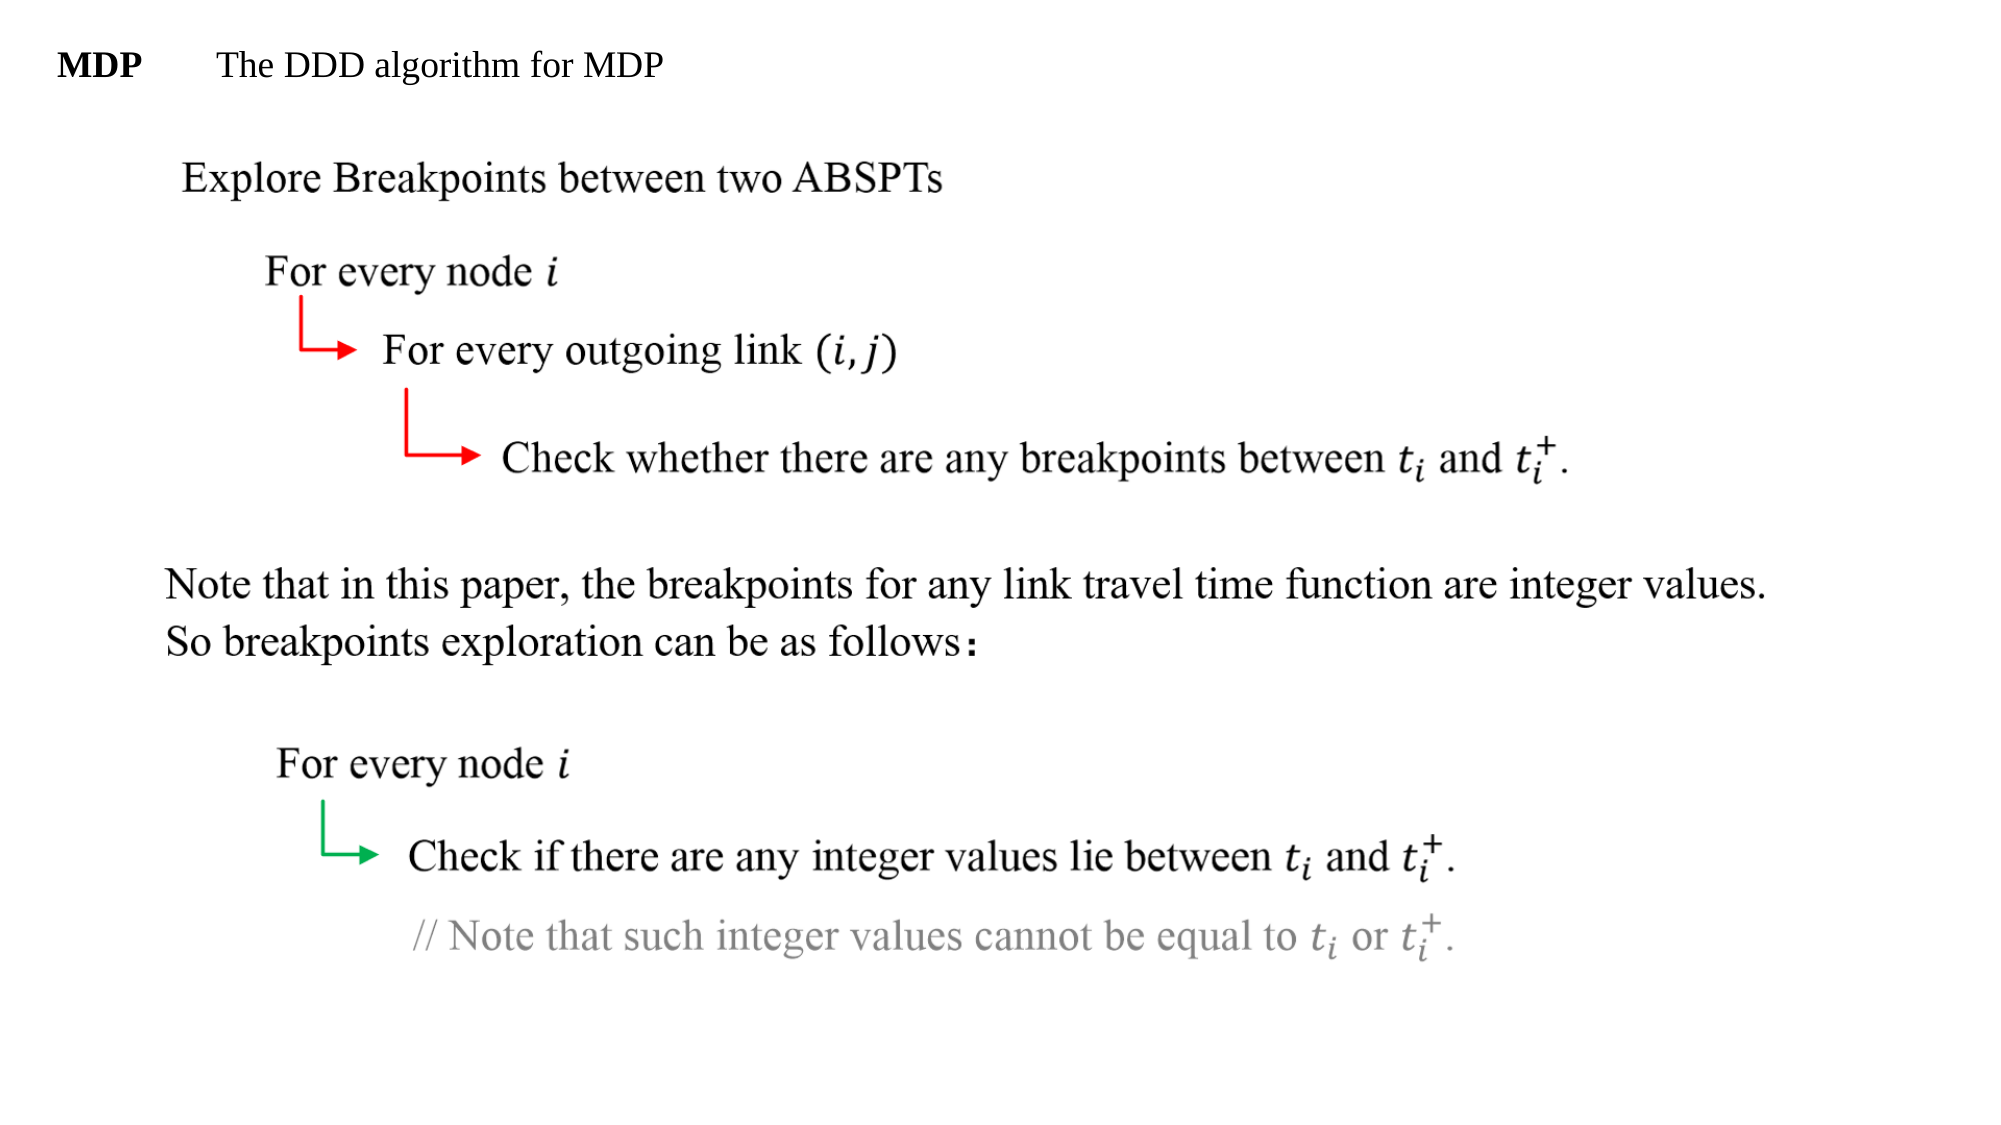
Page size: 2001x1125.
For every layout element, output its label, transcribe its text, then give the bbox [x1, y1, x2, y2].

picture [115, 123, 1885, 1002]
text_box MDP [42, 32, 159, 93]
text_box The DDD algorithm for MDP [201, 32, 710, 93]
